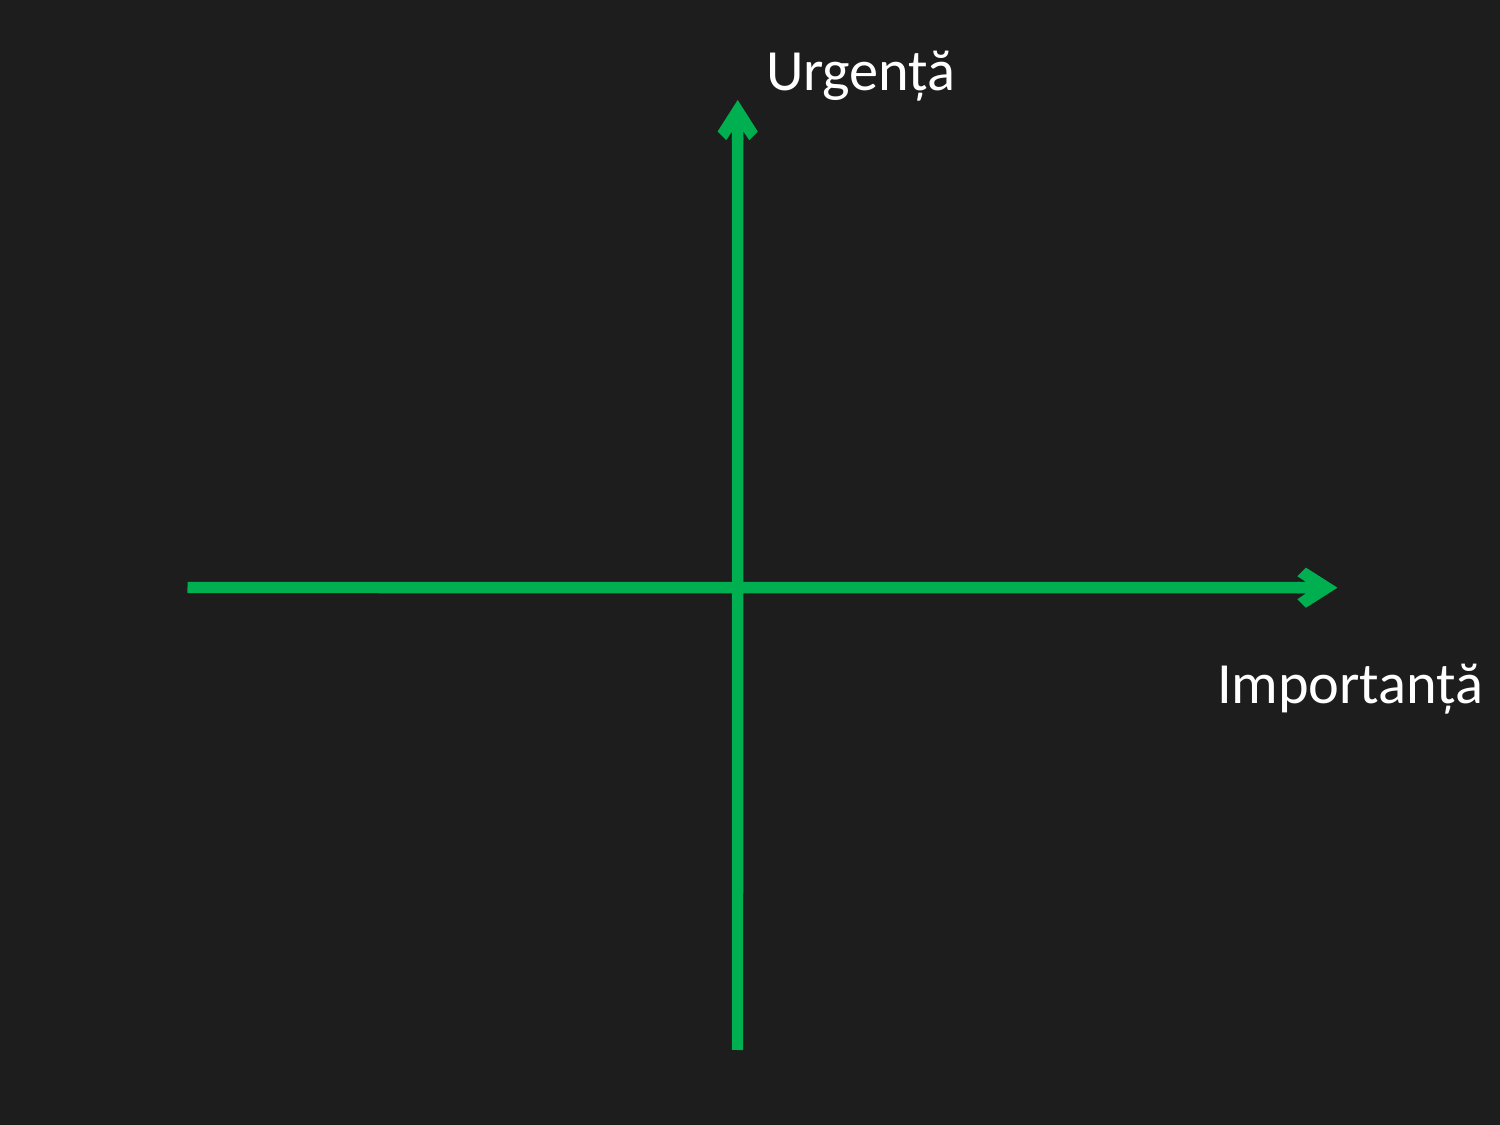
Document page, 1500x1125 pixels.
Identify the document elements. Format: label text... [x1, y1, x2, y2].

text_box Urgență [751, 24, 971, 110]
text_box Importanță [1202, 637, 1499, 723]
